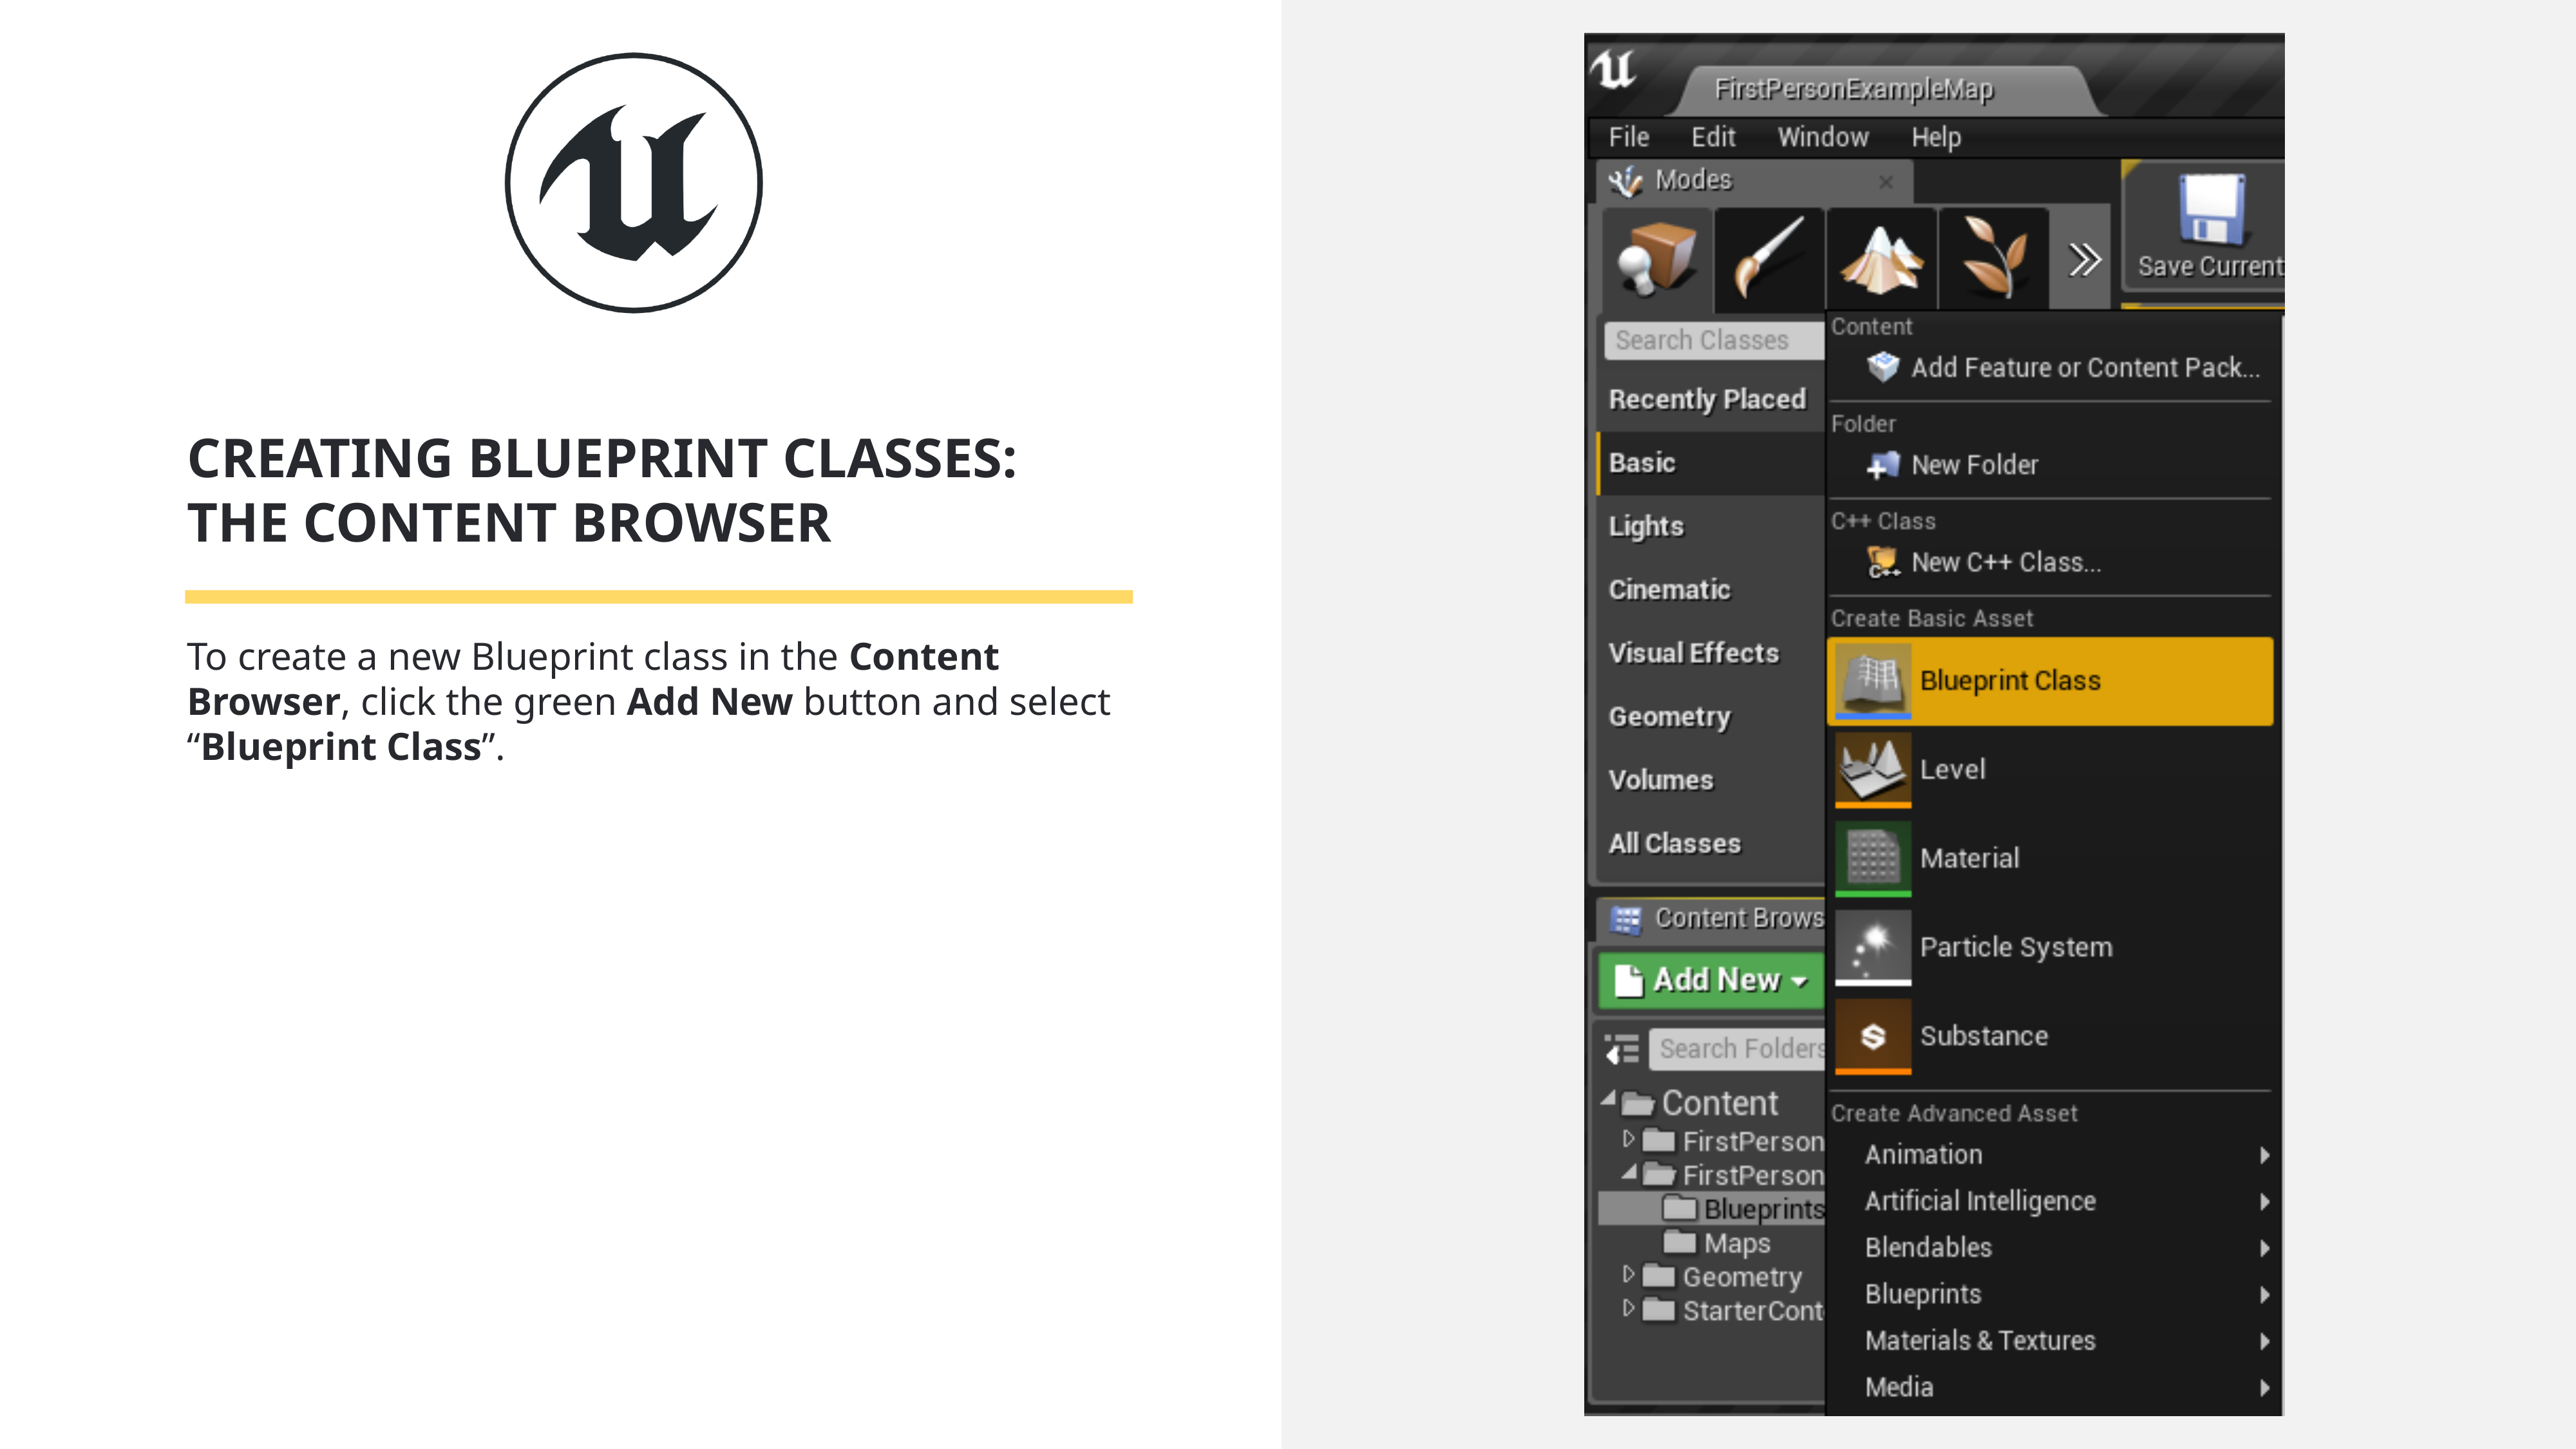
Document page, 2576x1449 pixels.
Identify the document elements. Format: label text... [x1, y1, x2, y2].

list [1584, 33, 2285, 1416]
picture [495, 43, 773, 97]
list To create a new Blueprint class in the Content Browser, click the green Add New button and select “Blueprint Class”. [177, 628, 1133, 1449]
title CREATING BLUEPRINT CLASSES: THE CONTENT BROWSER [177, 97, 1133, 558]
